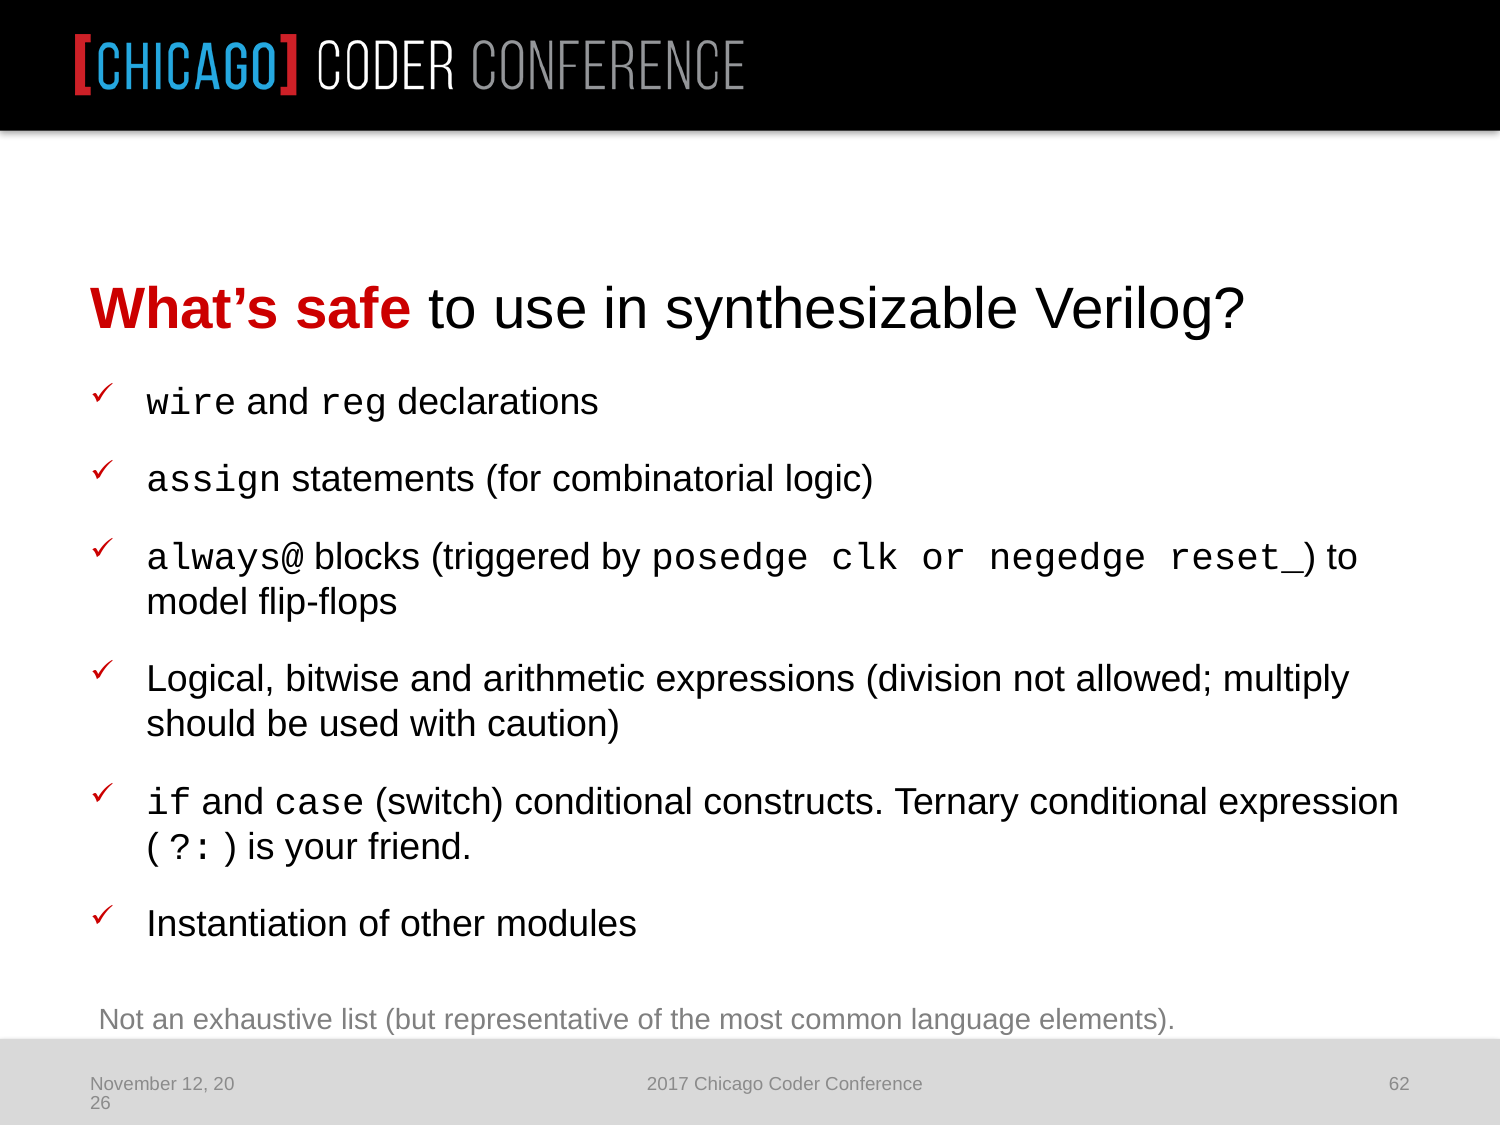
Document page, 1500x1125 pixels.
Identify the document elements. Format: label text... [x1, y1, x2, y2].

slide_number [75, 1053, 258, 1114]
footer 2017 Chicago Coder Conference [258, 1053, 1316, 1114]
list What’s safe to use in synthesizable Verilog? wire and reg declarations assign statements (for combinatorial logic) always@ blocks (triggered by posedge clk or negedge reset_) to model flip-flops Logical, bitwise and arithmetic expressions (division not allowed; multiply should be used with caution) if and case (switch) conditional constructs. Ternary conditional expression ( ?: ) is your friend. Instantiation of other modules [75, 262, 1425, 1005]
slide_number 62 [1316, 1053, 1425, 1114]
picture [75, 34, 744, 98]
text_box Not an exhaustive list (but representative of the most common language elements). [83, 992, 1193, 1043]
